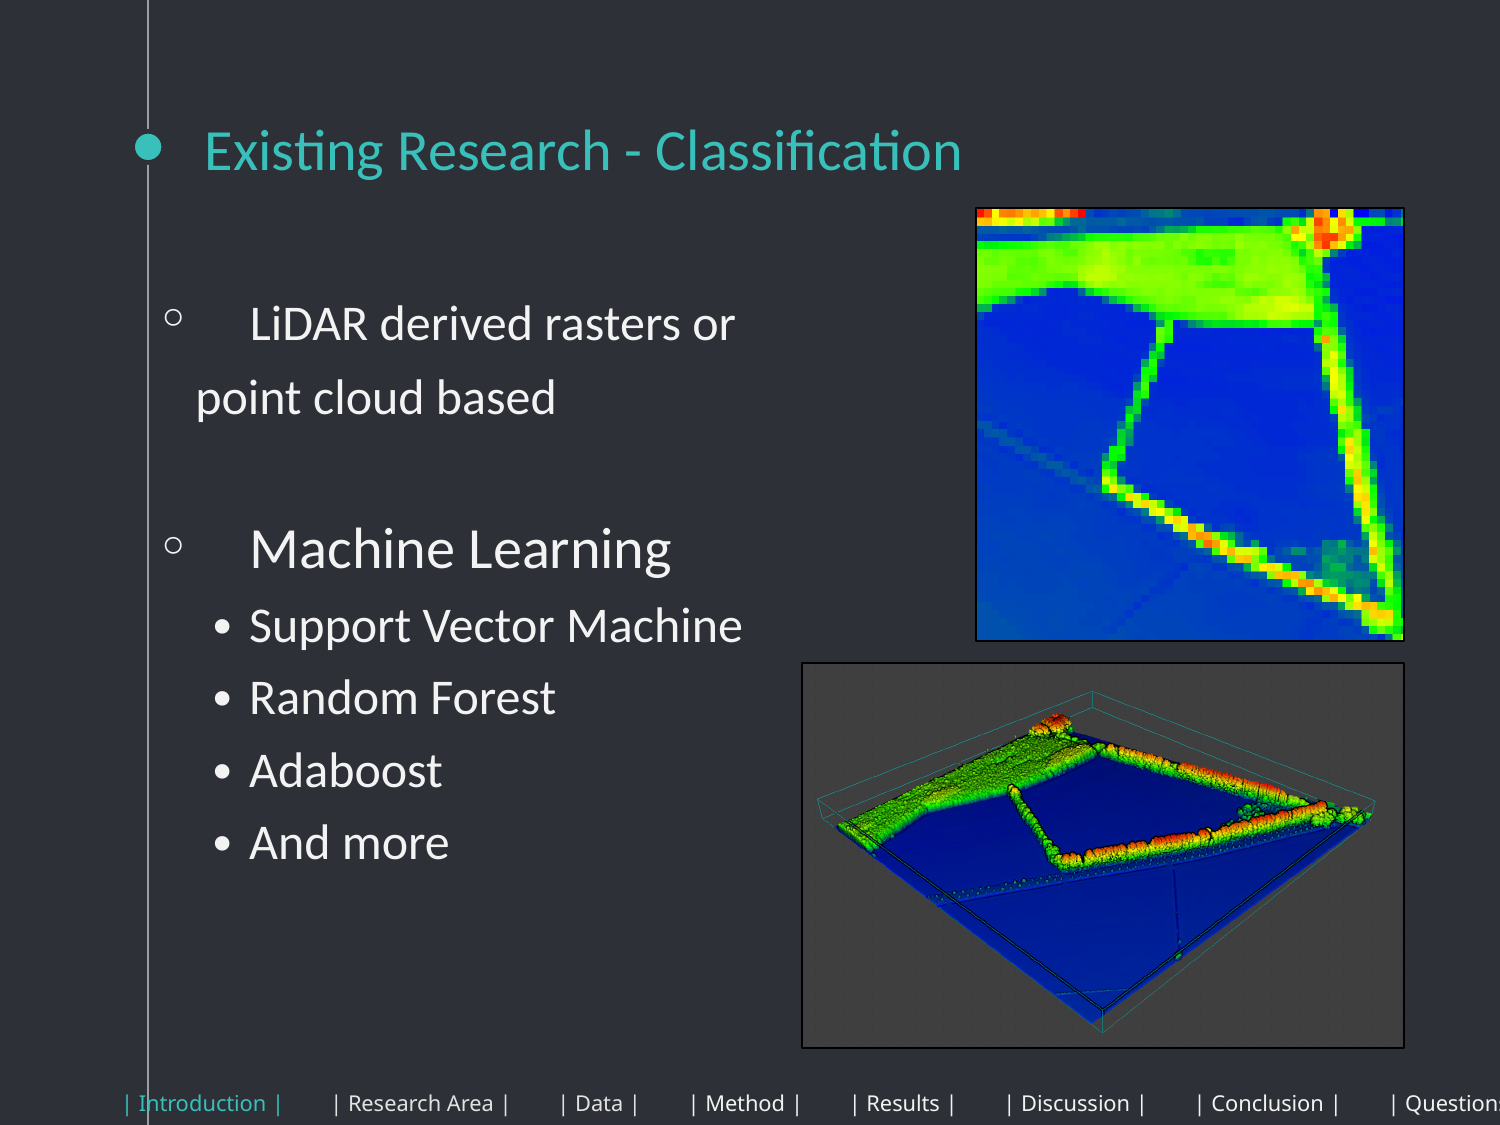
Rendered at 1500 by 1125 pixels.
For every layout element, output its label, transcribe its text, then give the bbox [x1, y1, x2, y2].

title Existing Research - Classification [189, 121, 1315, 197]
list LiDAR derived rasters or point cloud based Machine Learning ∙ Support Vector Machine ∙ Random Forest ∙ Adaboost ∙ And more [124, 267, 1250, 1082]
picture [976, 208, 1404, 641]
picture [802, 664, 1404, 1048]
text_box | Introduction | | Research Area | | Data | | Method | | Results | | Discussion | | Conclusion | | Questions | [0, 1082, 1500, 1123]
